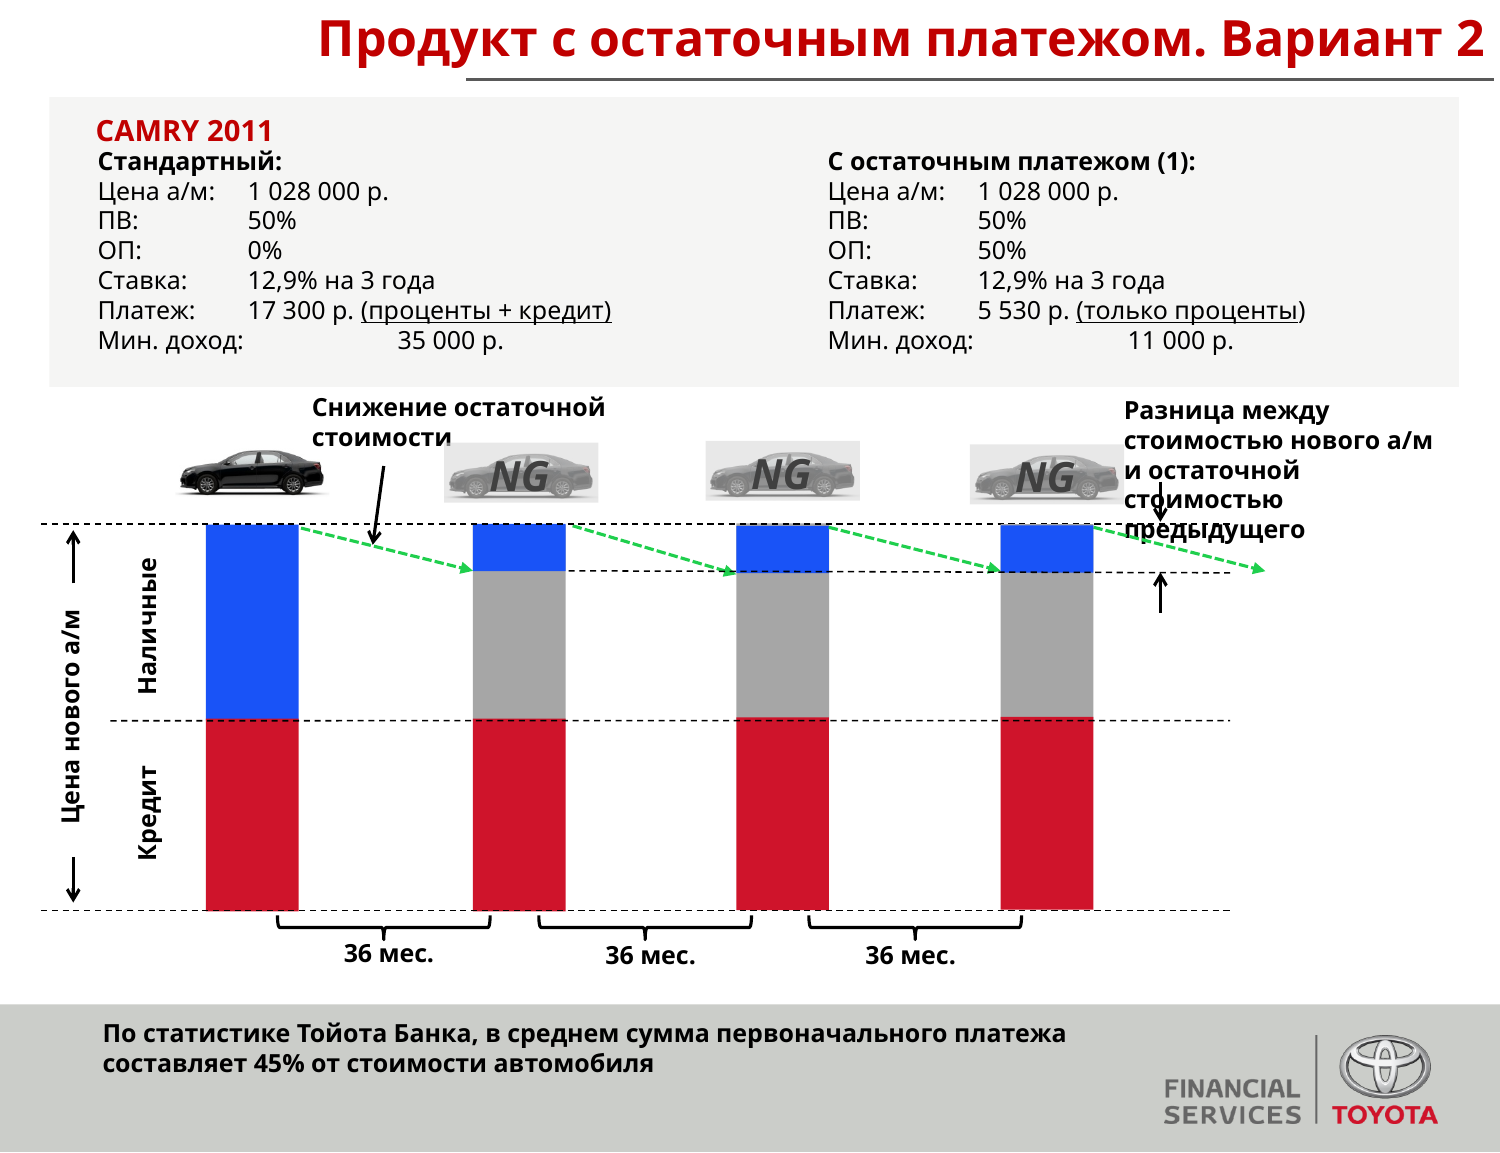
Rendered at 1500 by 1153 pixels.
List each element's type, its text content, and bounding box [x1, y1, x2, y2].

picture [1164, 1035, 1438, 1124]
text_box Продукт с остаточным платежом. Вариант 2 [0, 0, 1500, 92]
text_box CAMRY 2011 [89, 106, 324, 154]
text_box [40, 383, 1473, 978]
text_box [49, 97, 1459, 382]
text_box Стандартный: Цена а/м: 1 028 000 р. ПВ: 50% ОП: 0% Ставка: 12,9% на 3 года Платеж: 17 300 р. (проценты + кредит) Мин. доход: 35 000 р. [91, 139, 655, 361]
text_box С остаточным платежом (1): Цена а/м: 1 028 000 р. ПВ: 50% ОП: 50% Ставка: 12,9% на 3 года Платеж: 5 530 р. (только проценты) Мин. доход: 11 000 р. [821, 139, 1317, 361]
text_box По статистике Тойота Банка, в среднем сумма первоначального платежа составляет 45% от стоимости автомобиля [96, 1011, 1125, 1084]
